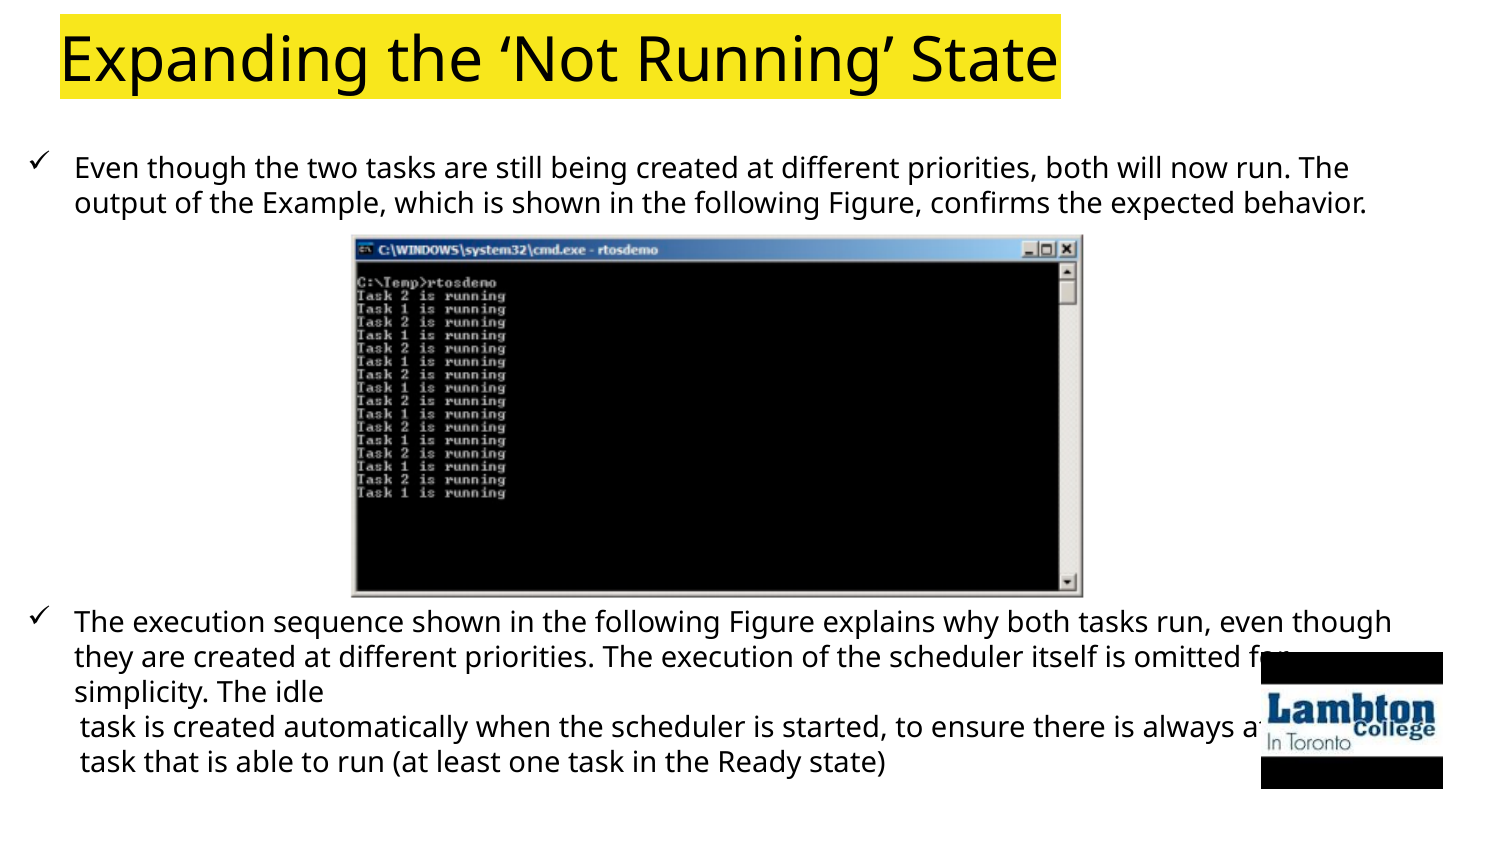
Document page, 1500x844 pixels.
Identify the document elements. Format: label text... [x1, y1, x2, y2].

text_box Expanding the ‘Not Running’ State [45, 3, 1443, 176]
picture [1261, 652, 1443, 790]
picture [341, 227, 1096, 601]
text_box Even though the two tasks are still being created at different priorities, both will now run. The output of the Example, which is shown in the following Figure, confirms the expected behavior. The execution sequence shown in the following Figure explains why both tasks run, even though they are created at different priorities. The execution of the scheduler itself is omitted for simplicity. The idle task is created automatically when the scheduler is started, to ensure there is always at least one task that is able to run (at least one task in the Ready state) [12, 134, 1425, 811]
